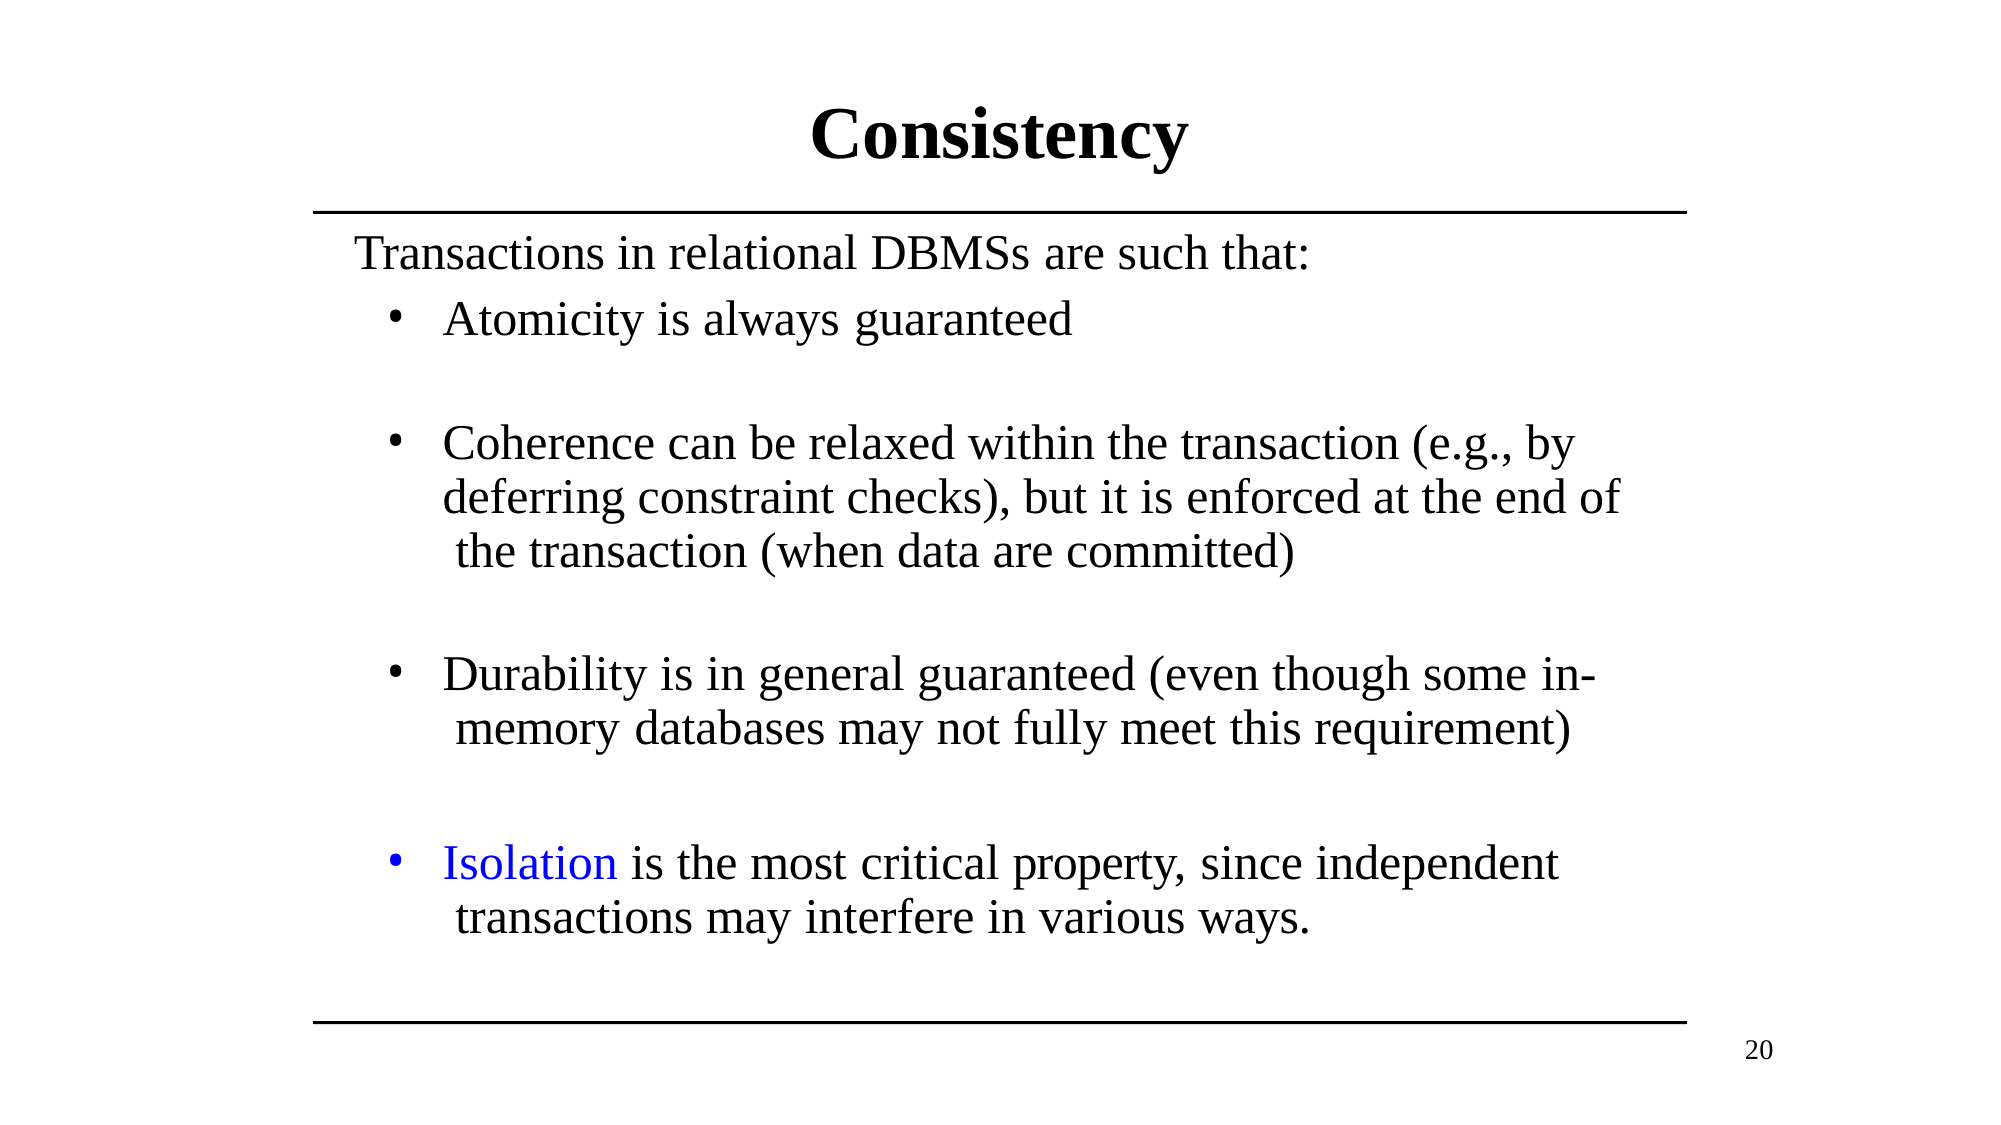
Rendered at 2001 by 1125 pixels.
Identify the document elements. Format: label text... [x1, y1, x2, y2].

text_box [313, 1021, 1687, 1025]
text_box Transactions in relational DBMSs are such that: Atomicity is always guaranteed Coherence can be relaxed within the transaction (e.g., by deferring constraint checks), but it is enforced at the end of the transaction (when data are committed) Durability is in general guaranteed (even though some in- memory databases may not fully meet this requirement) Isolation is the most critical property, since independent transactions may interfere in various ways. [352, 211, 1626, 944]
text_box [313, 210, 1687, 214]
slide_number 20 [1738, 1035, 1790, 1125]
title Consistency [807, 81, 1194, 210]
